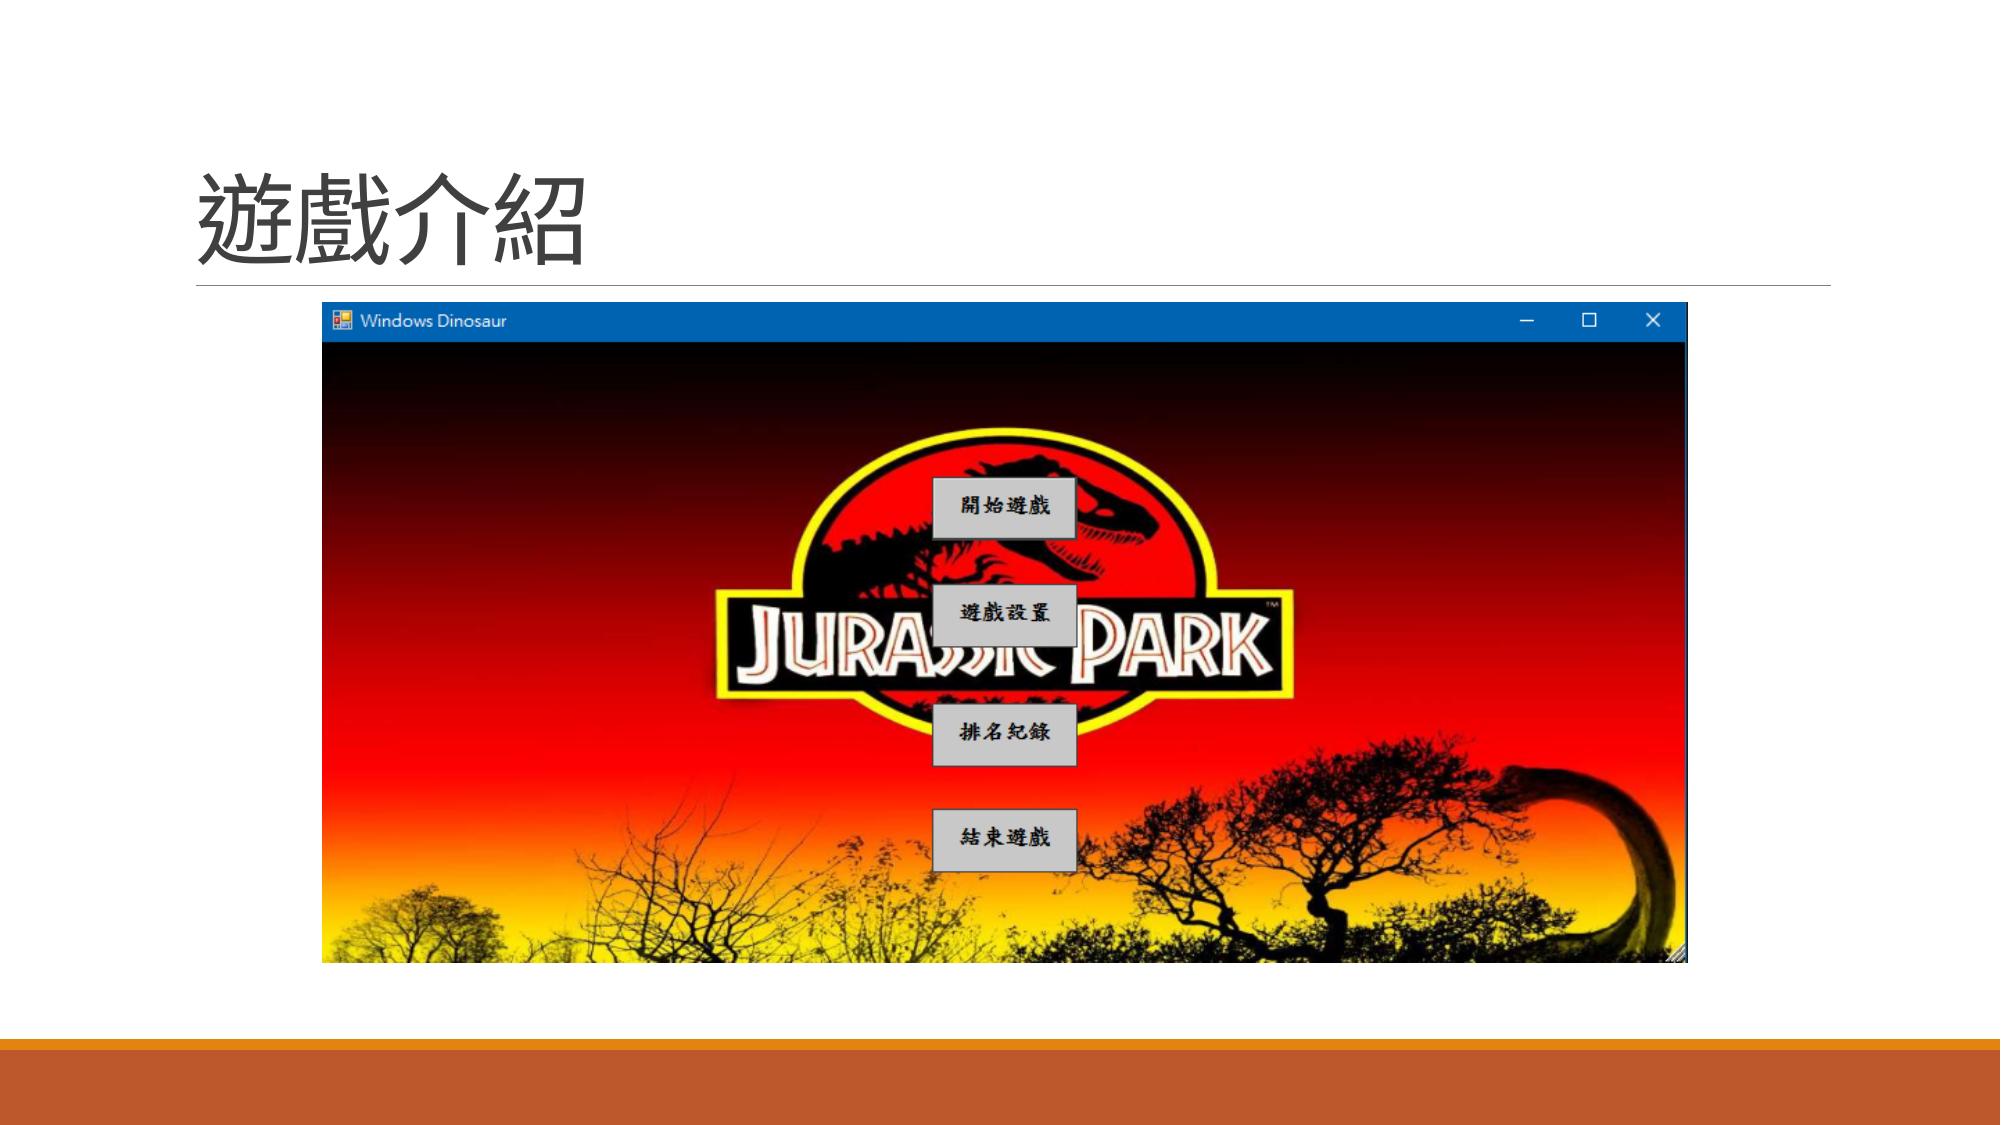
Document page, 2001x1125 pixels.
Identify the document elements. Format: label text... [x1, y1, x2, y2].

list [321, 302, 1689, 964]
title 遊戲介紹 [180, 47, 1830, 285]
